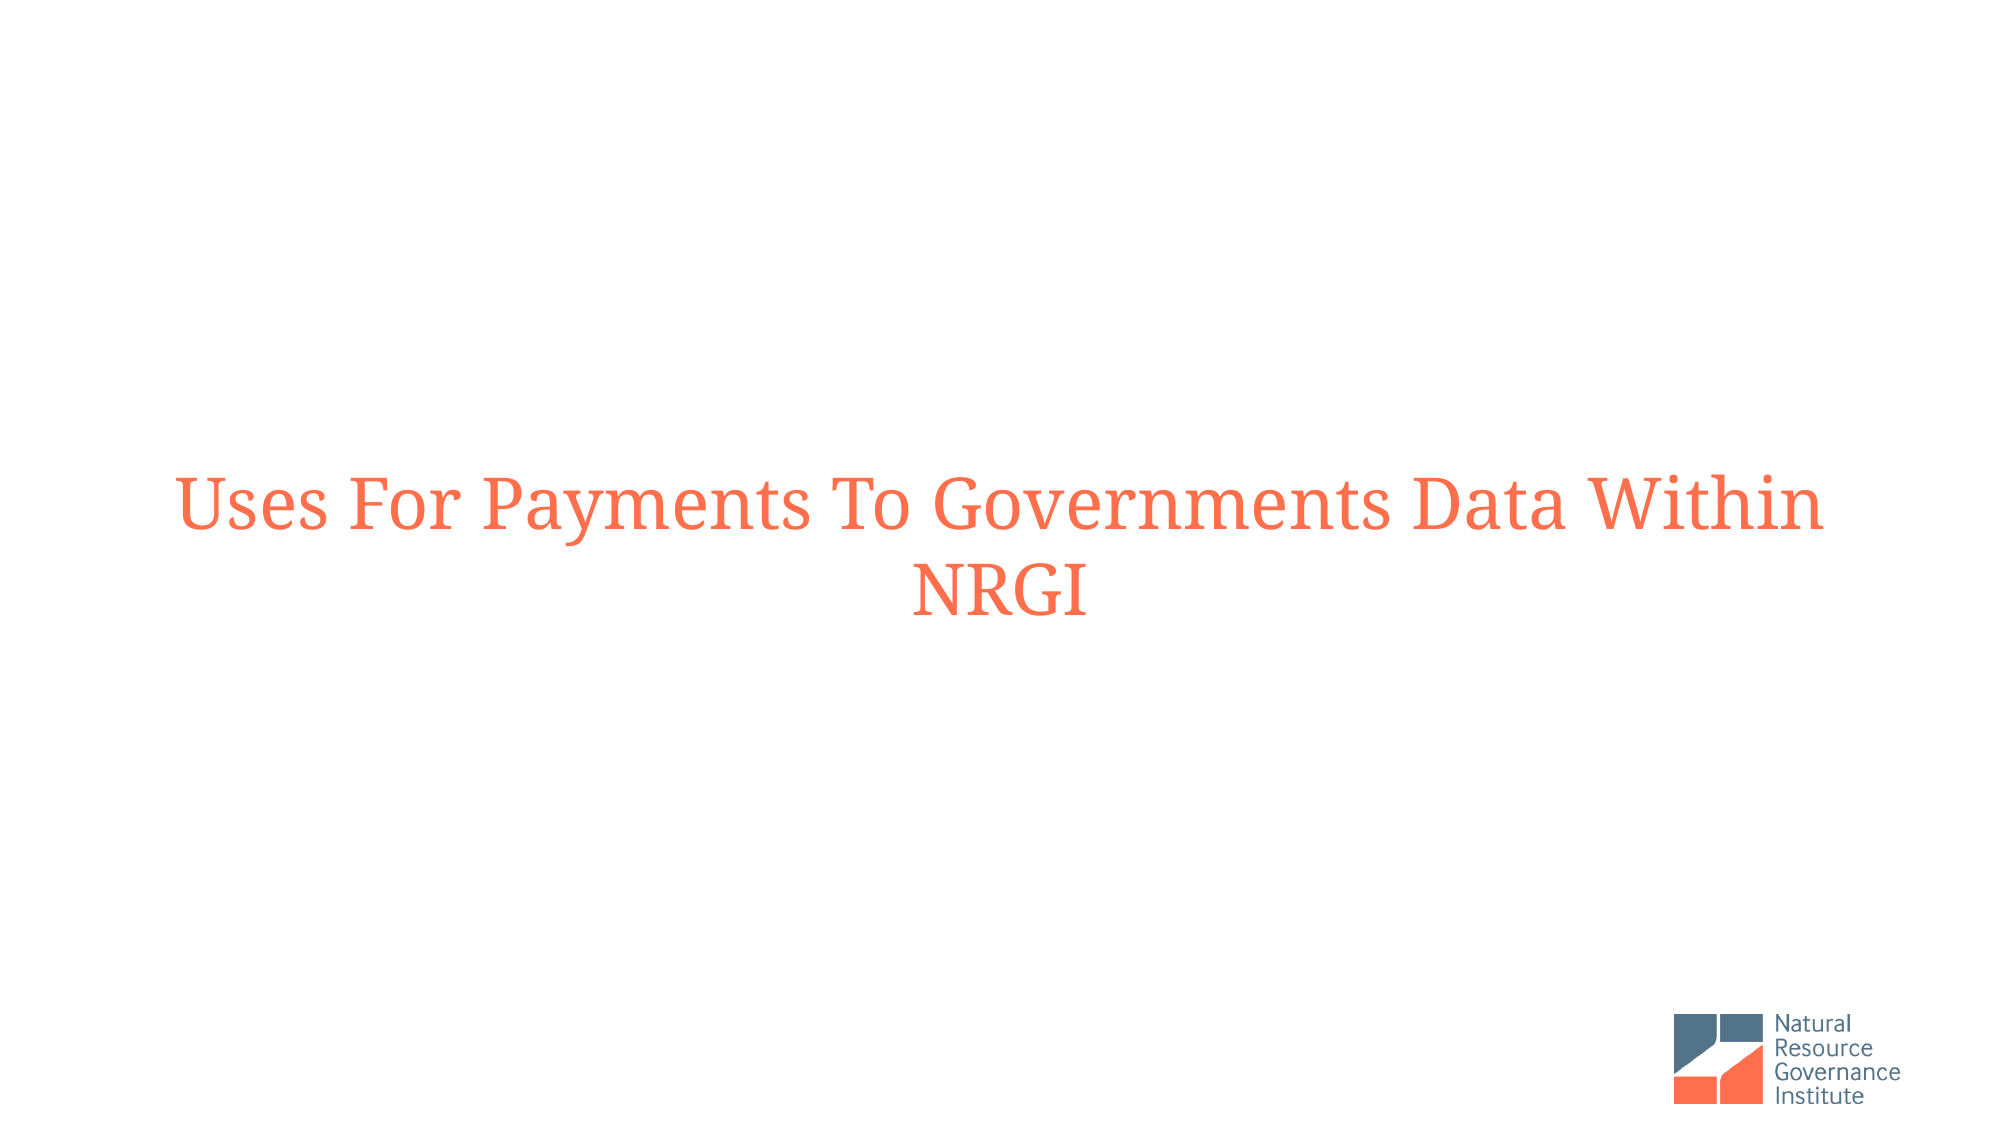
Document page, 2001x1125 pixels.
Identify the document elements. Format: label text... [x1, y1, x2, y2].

title Uses For Payments To Governments Data Within NRGI [99, 450, 1900, 638]
picture [1674, 1014, 1900, 1104]
